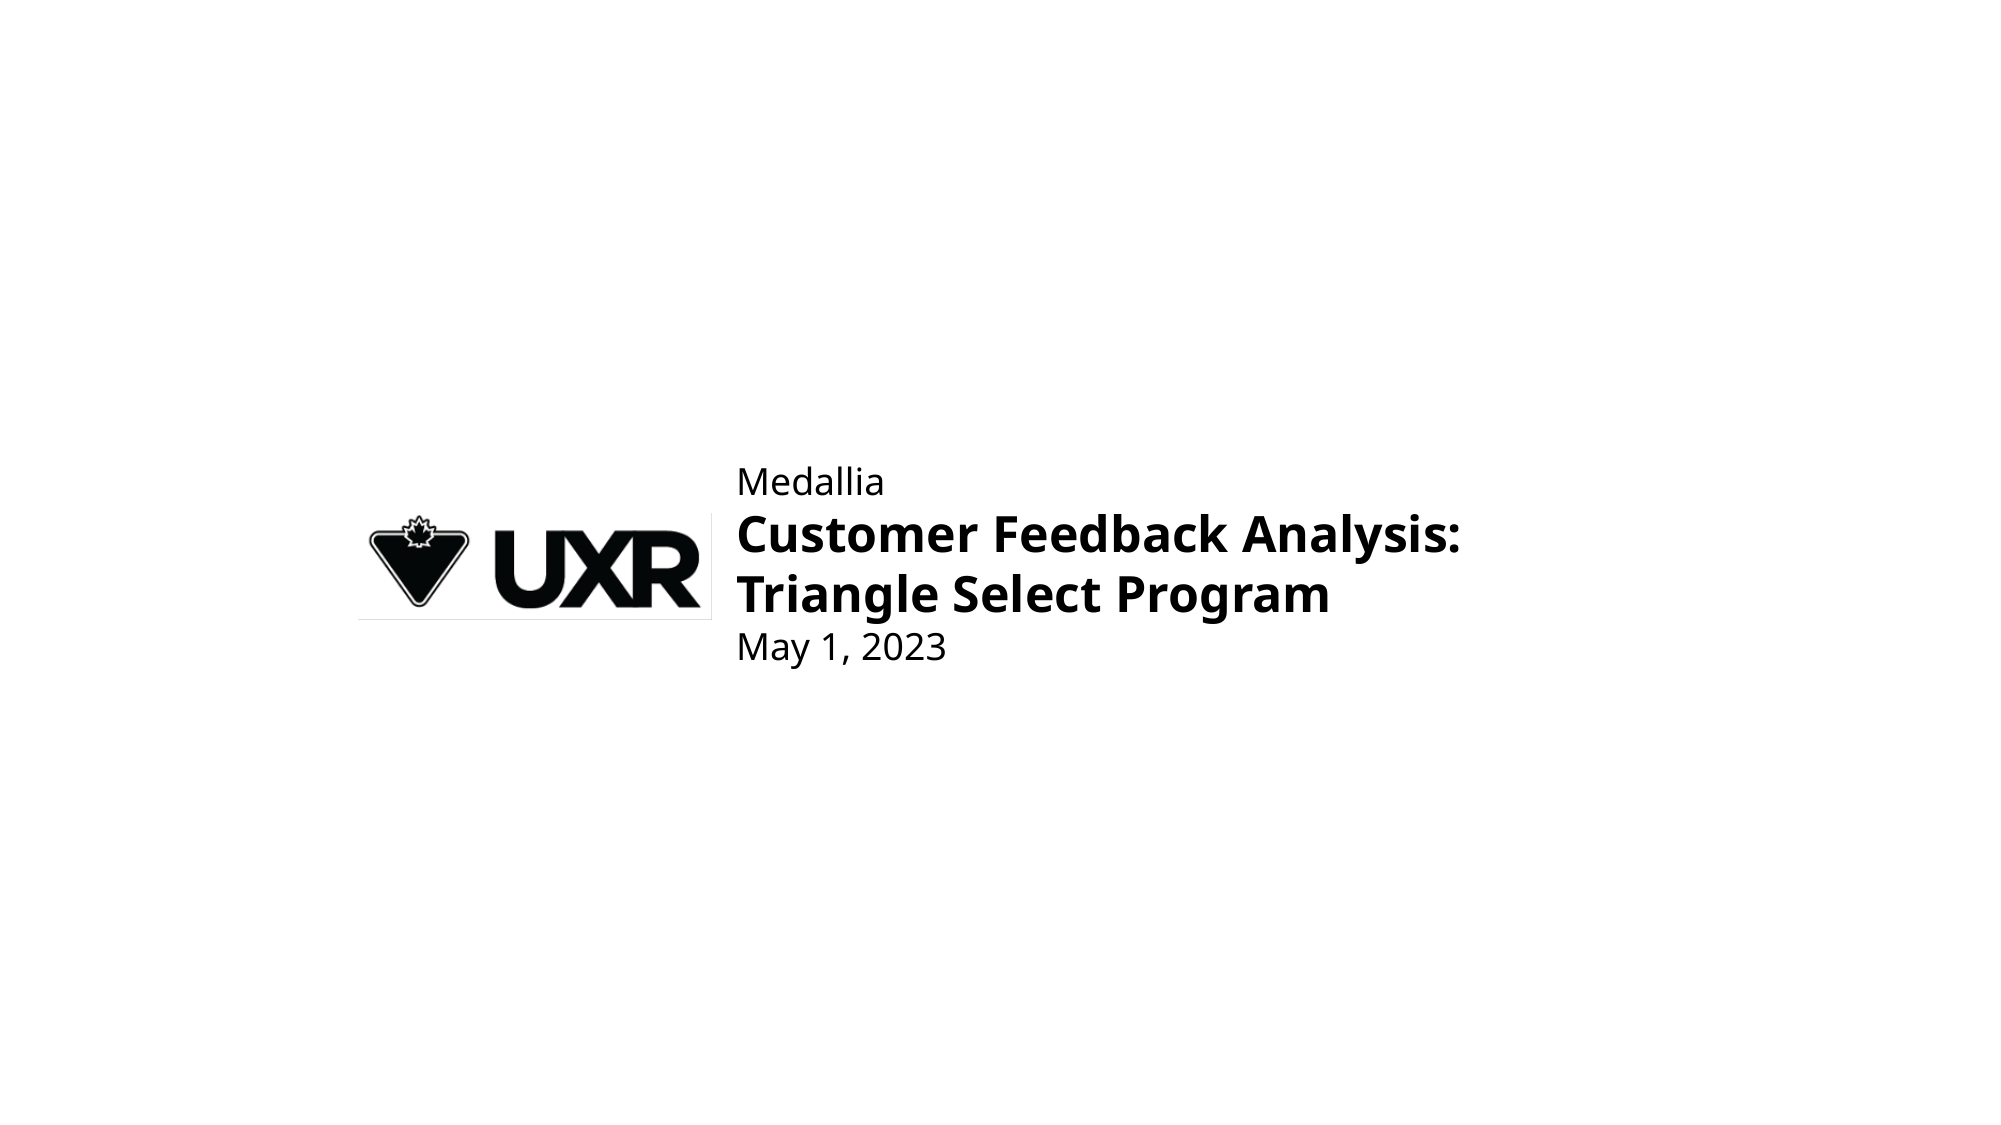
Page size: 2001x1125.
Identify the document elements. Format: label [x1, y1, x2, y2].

text_box [358, 448, 1642, 677]
